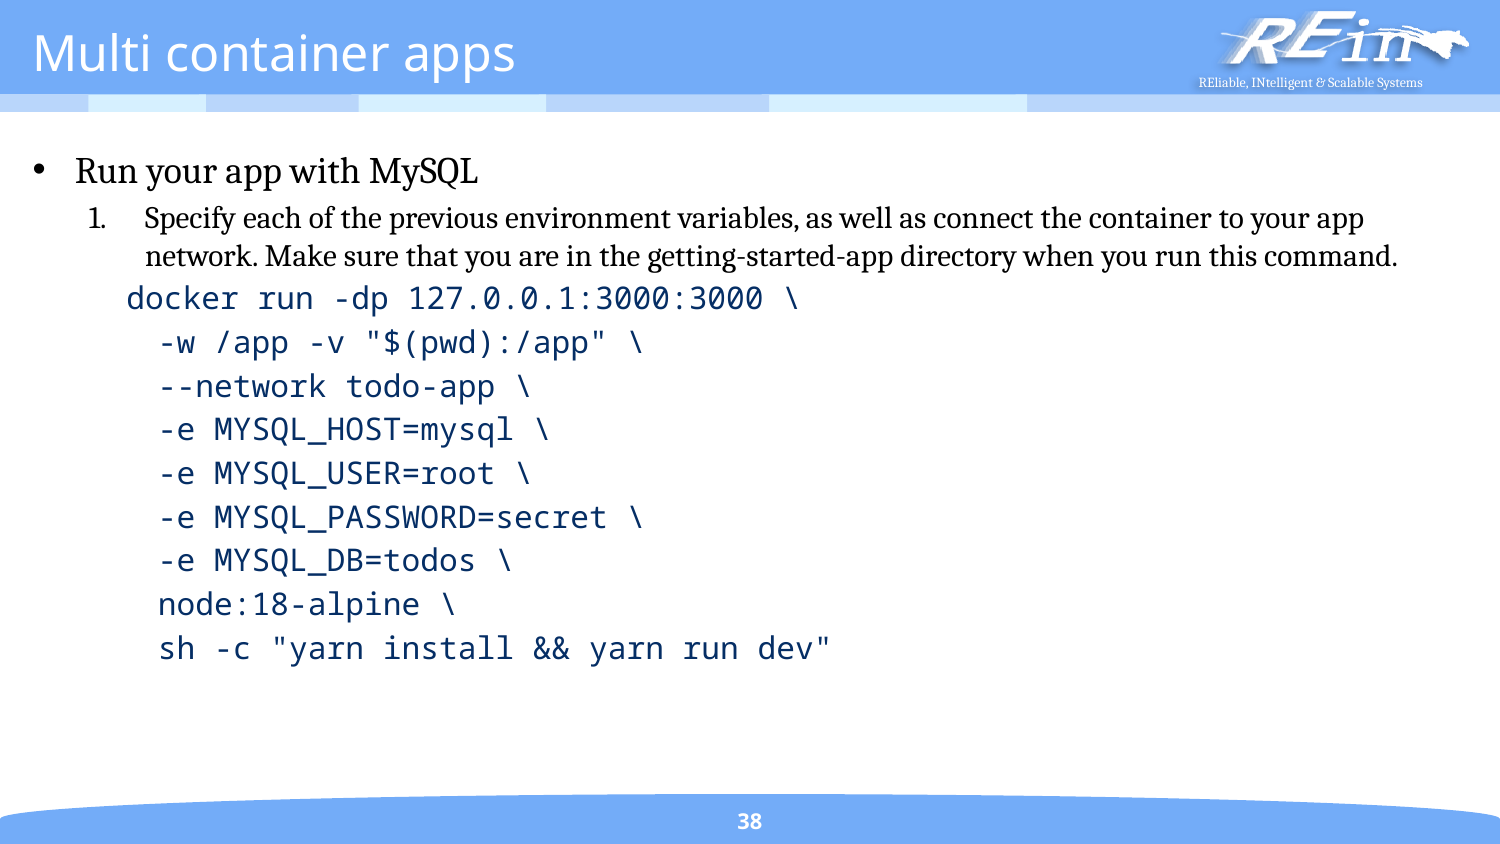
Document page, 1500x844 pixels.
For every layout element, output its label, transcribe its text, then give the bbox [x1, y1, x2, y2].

slide_number 38 [667, 802, 833, 842]
list Run your app with MySQL Specify each of the previous environment variables, as well as connect the container to your app network. Make sure that you are in the getting-started-app directory when you run this command. docker run -dp 127.0.0.1:3000:3000 \ -w /app -v "$(pwd):/app" \ --network todo-app \ -e MYSQL_HOST=mysql \ -e MYSQL_USER=root \ -e MYSQL_PASSWORD=secret \ -e MYSQL_DB=todos \ node:18-alpine \ sh -c "yarn install && yarn run dev" [17, 138, 1459, 786]
title Multi container apps [17, 17, 1136, 86]
